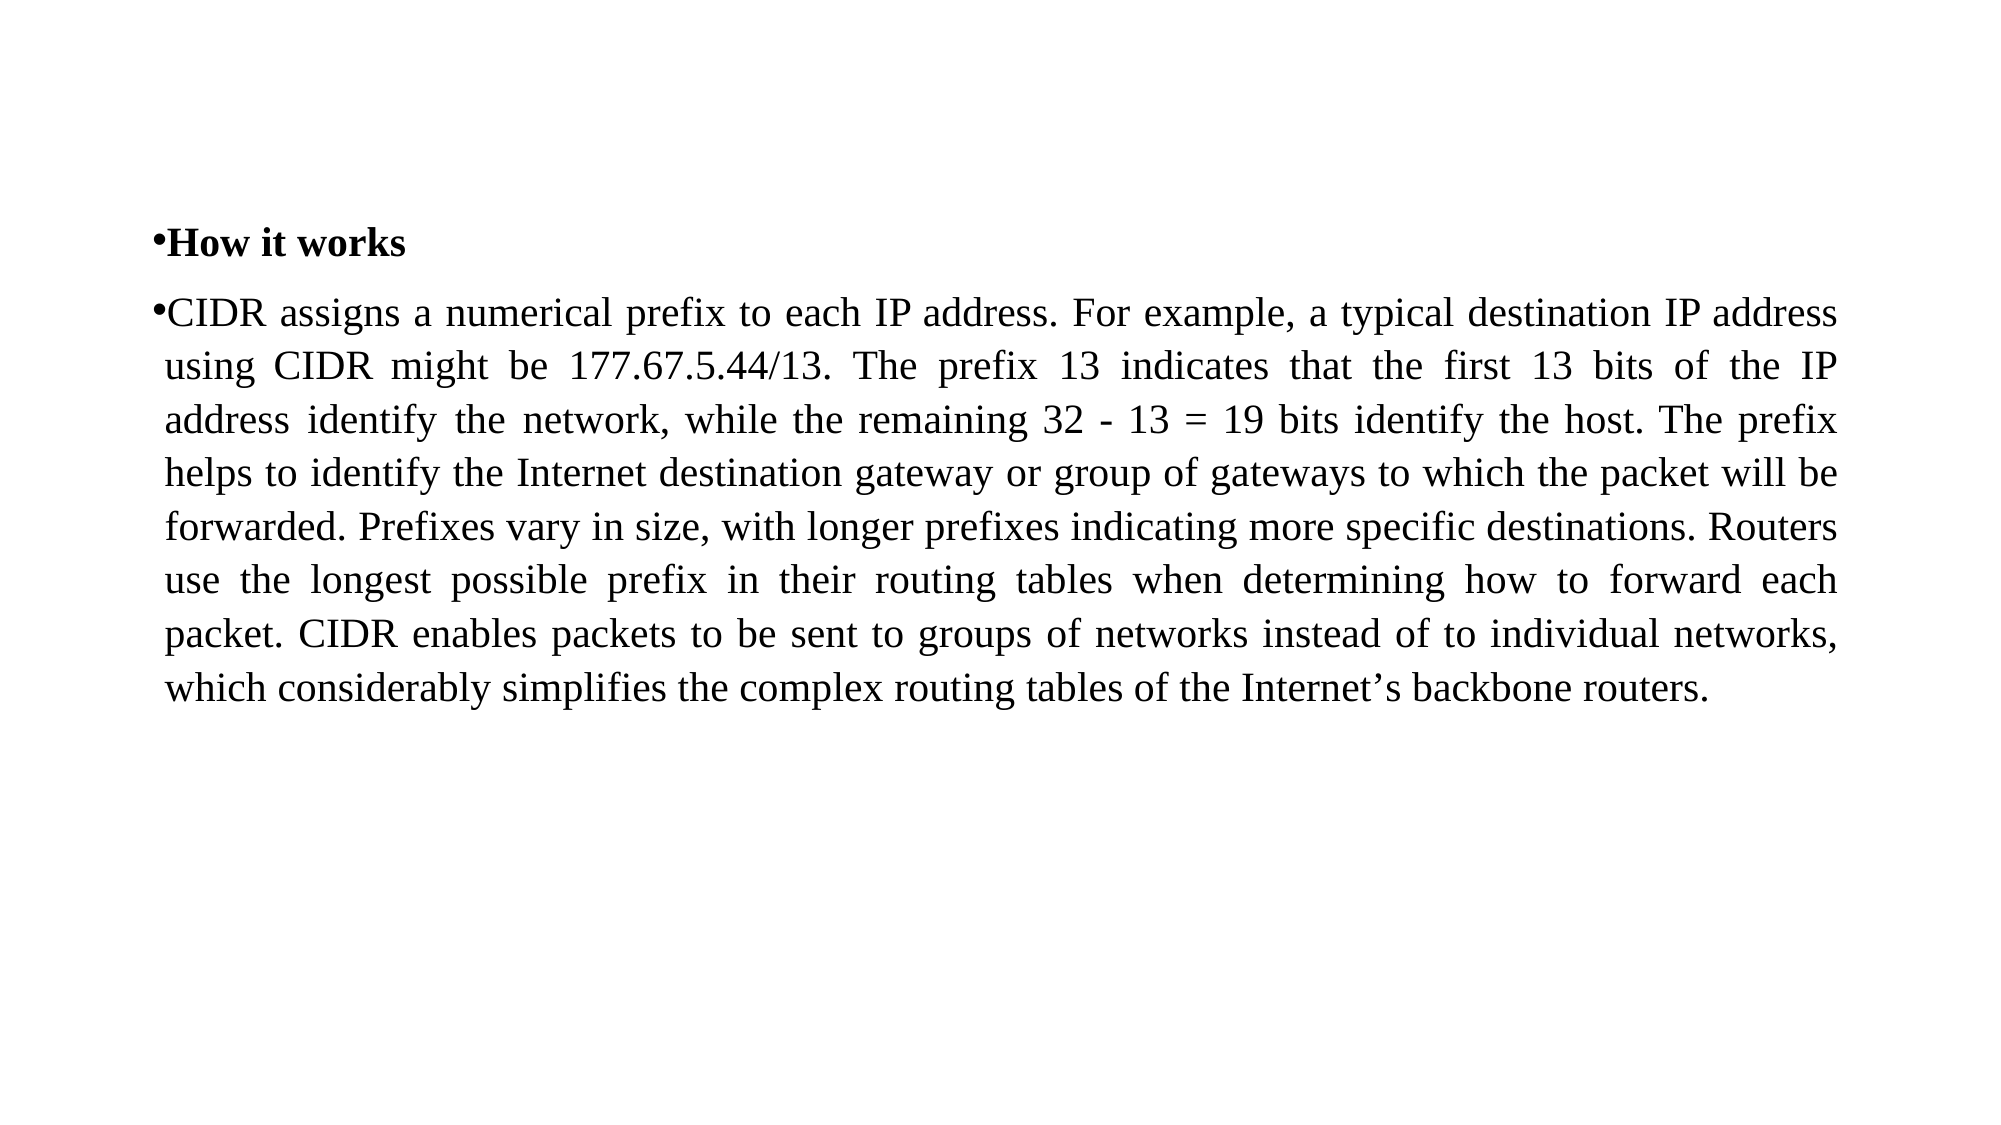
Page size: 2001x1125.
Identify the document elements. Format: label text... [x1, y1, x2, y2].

list How it works CIDR assigns a numerical prefix to each IP address. For example, a typical destination IP address using CIDR might be 177.67.5.44/13. The prefix 13 indicates that the first 13 bits of the IP address identify the network, while the remaining 32 - 13 = 19 bits identify the host. The prefix helps to identify the Internet destination gateway or group of gateways to which the packet will be forwarded. Prefixes vary in size, with longer prefixes indicating more specific destinations. Routers use the longest possible prefix in their routing tables when determining how to forward each packet. CIDR enables packets to be sent to groups of networks instead of to individual networks, which considerably simplifies the complex routing tables of the Internet’s backbone routers. [137, 203, 1863, 1014]
